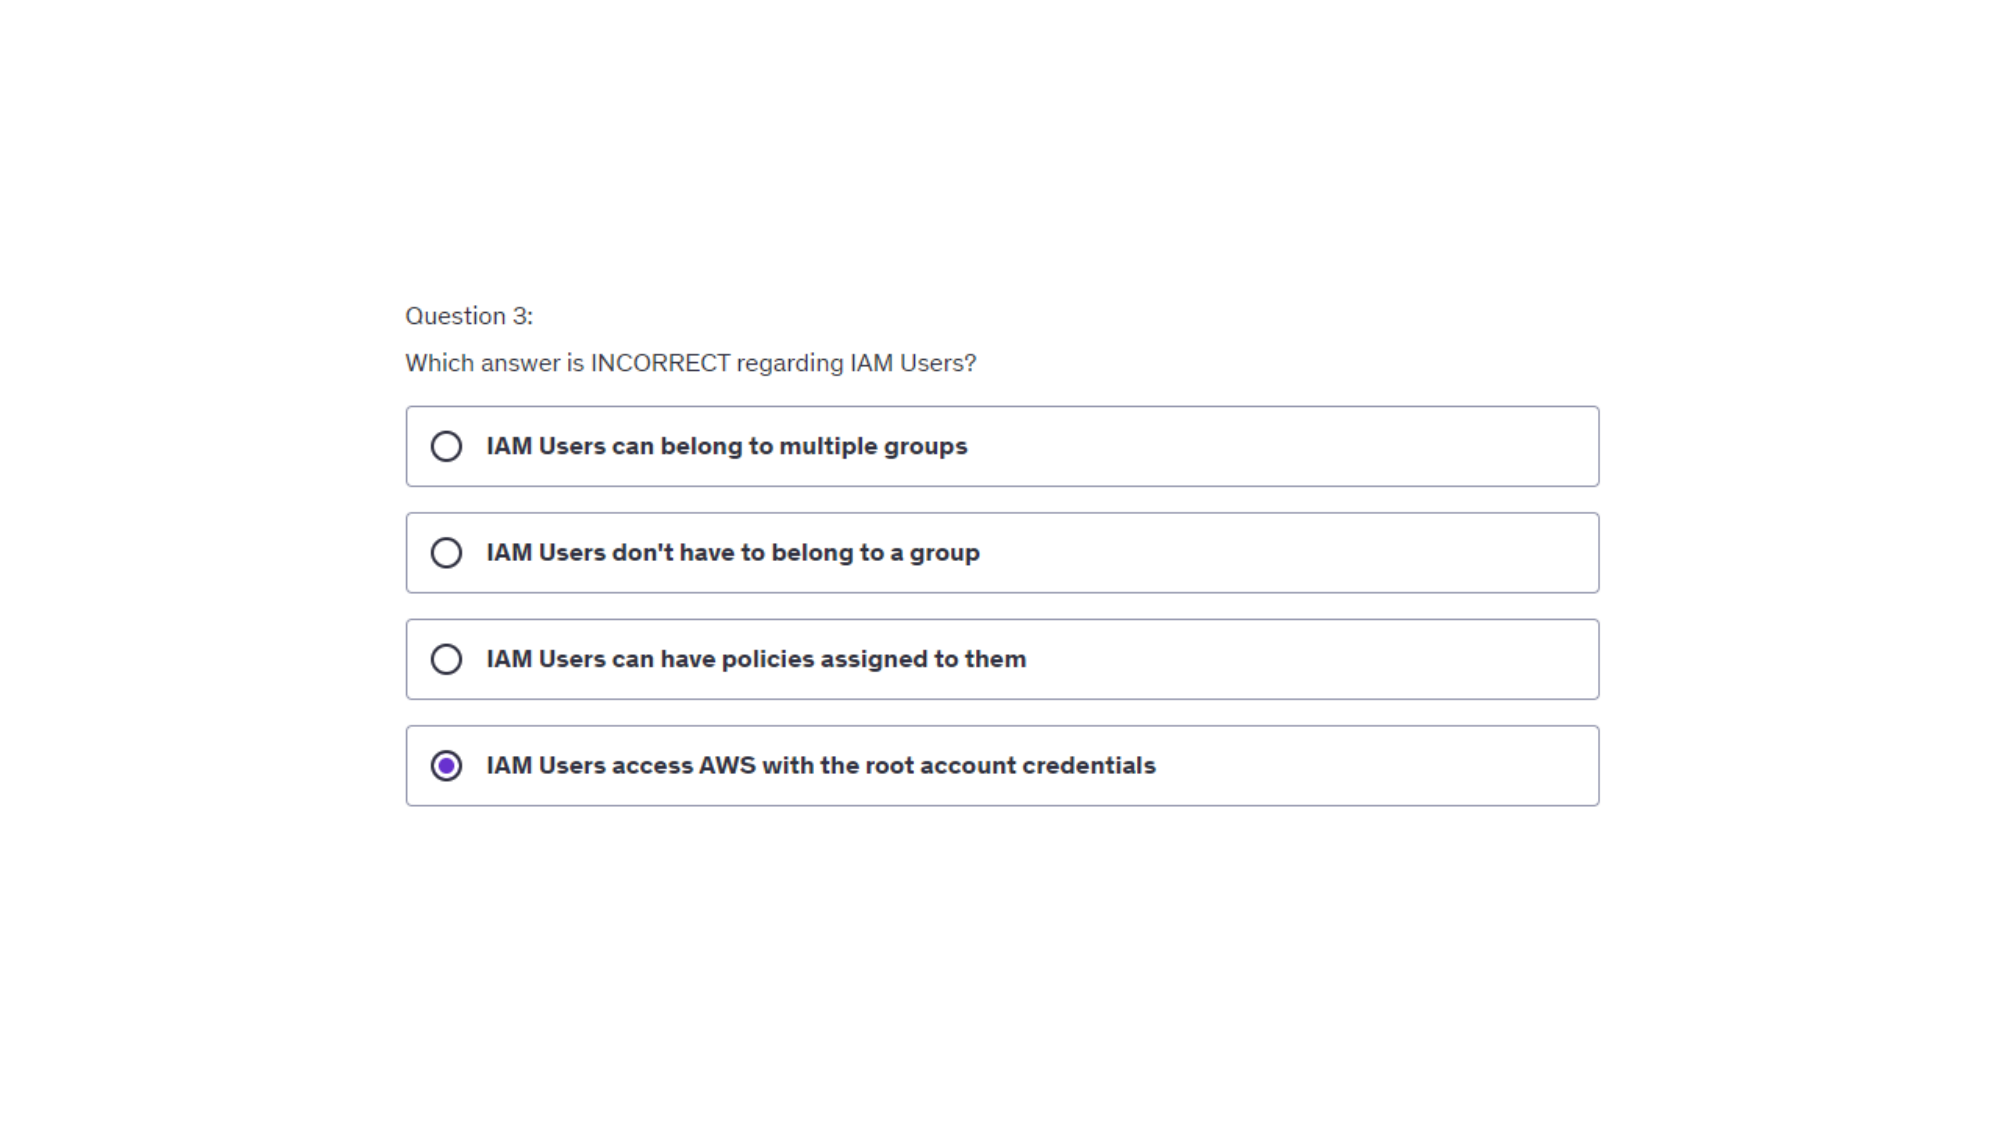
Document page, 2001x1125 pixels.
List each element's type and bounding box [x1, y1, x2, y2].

picture [352, 265, 1647, 860]
